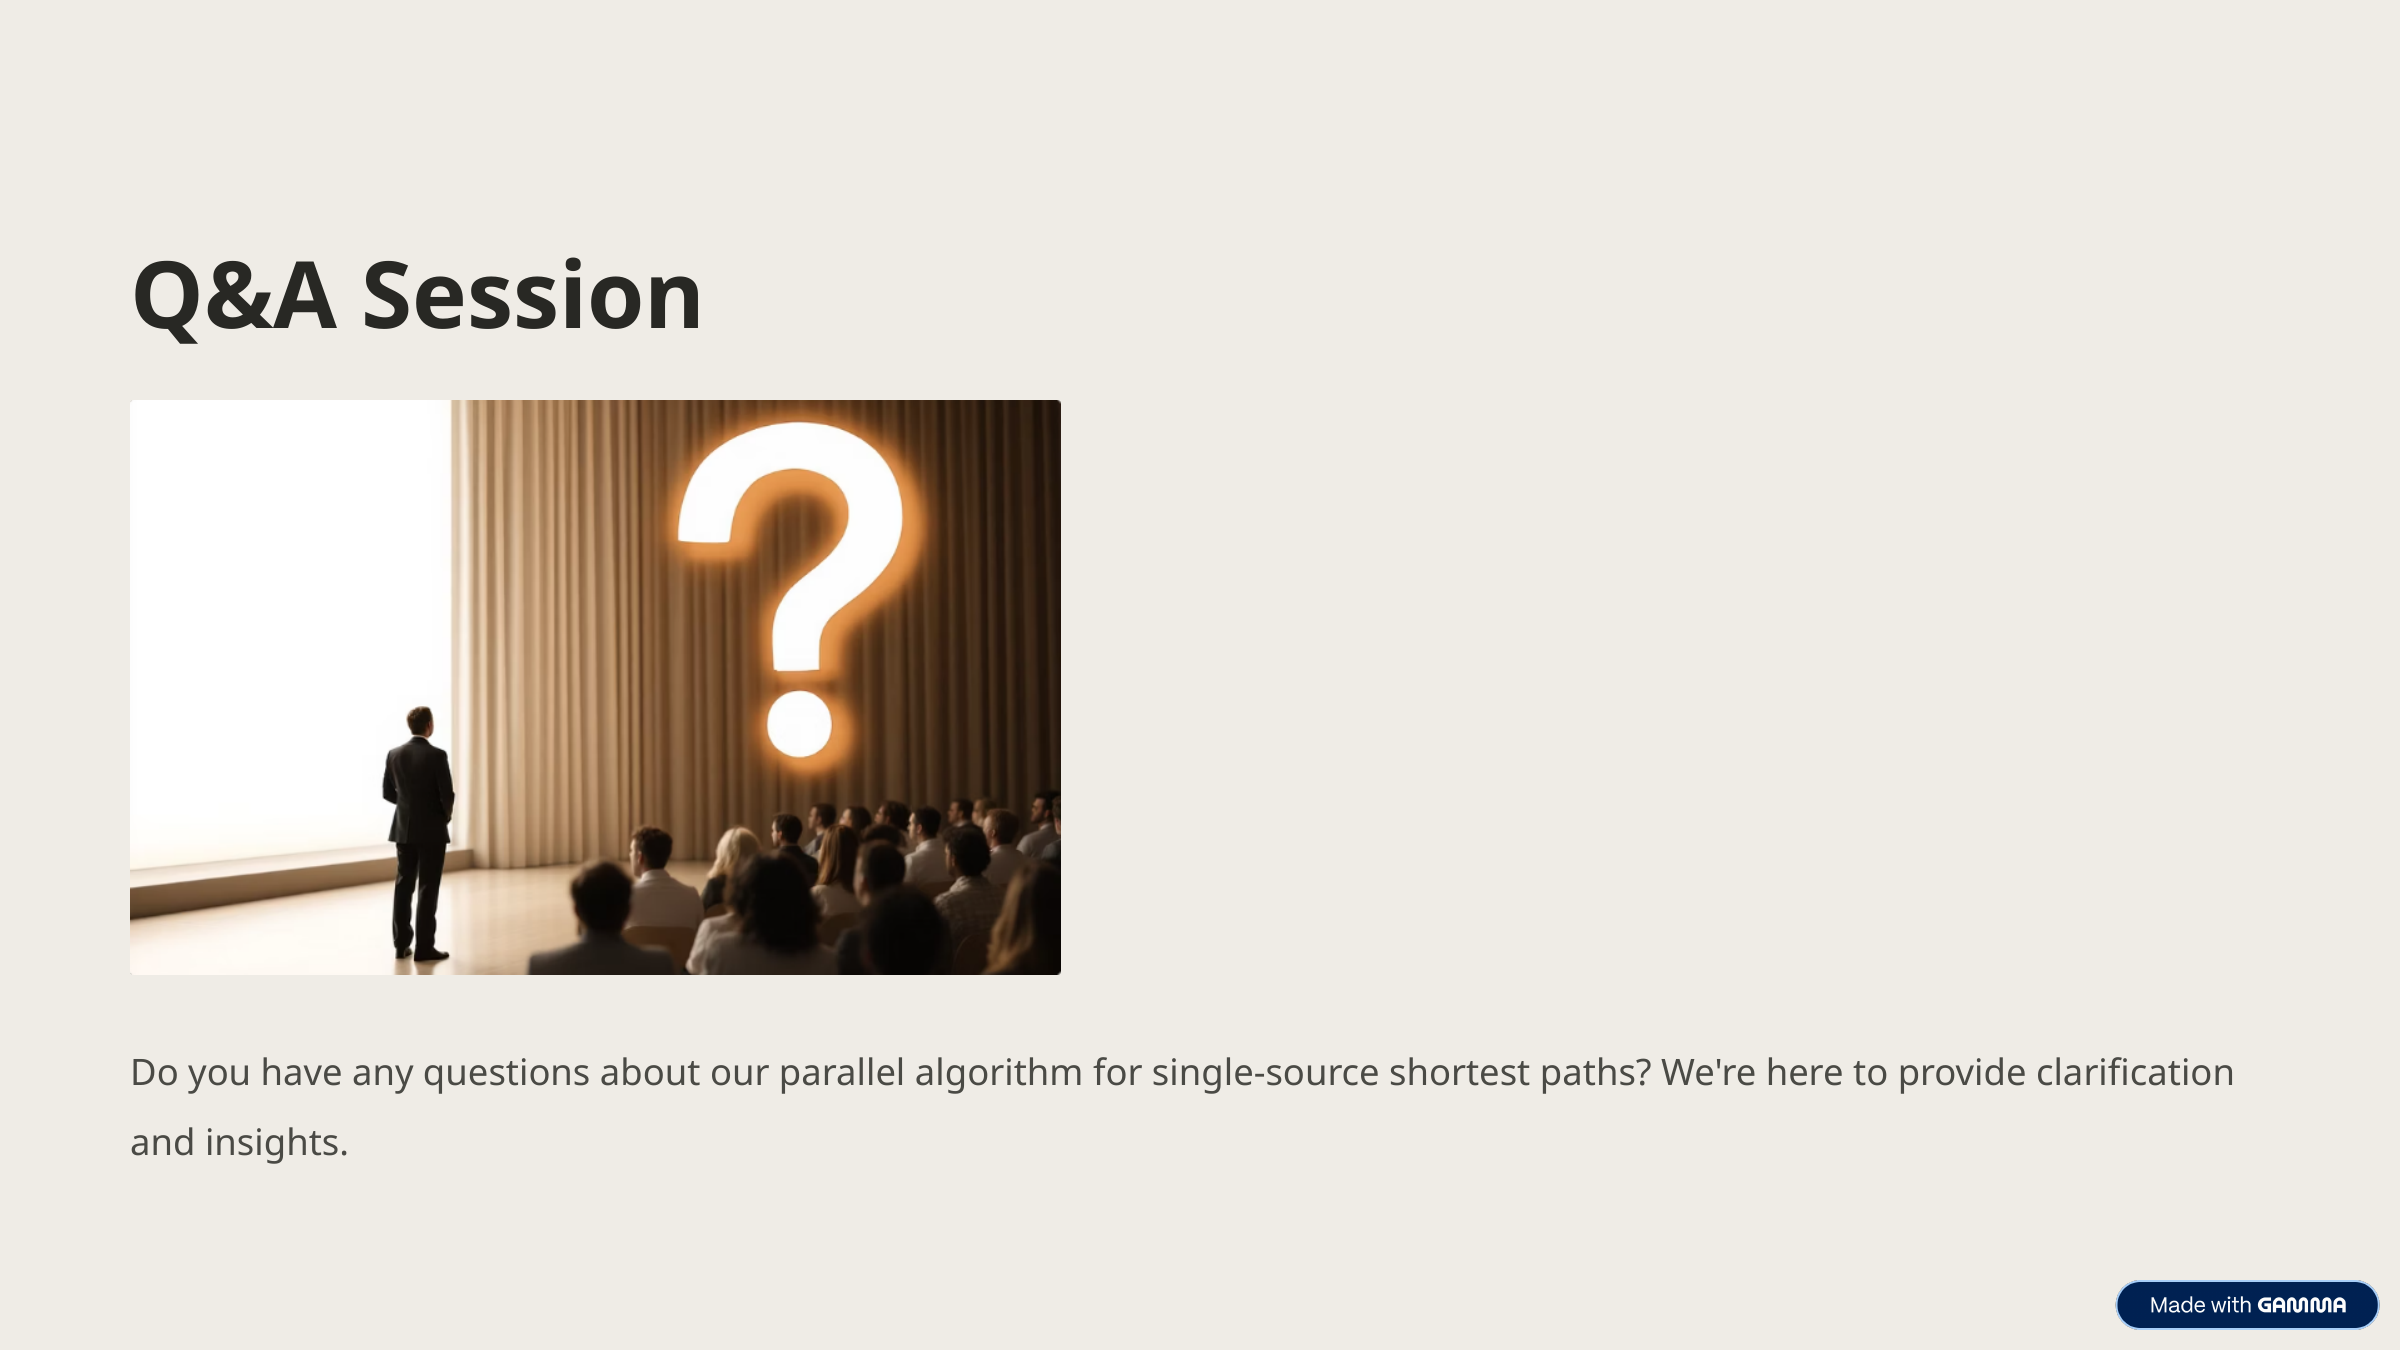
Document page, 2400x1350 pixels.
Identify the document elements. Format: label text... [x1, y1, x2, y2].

text_box Do you have any questions about our parallel algorithm for single-source shortest paths? We're here to provide clarification and insights. [130, 1021, 2270, 1141]
picture [129, 399, 1061, 976]
text_box Q&A Session [130, 209, 1061, 326]
picture [2106, 1271, 2389, 1339]
